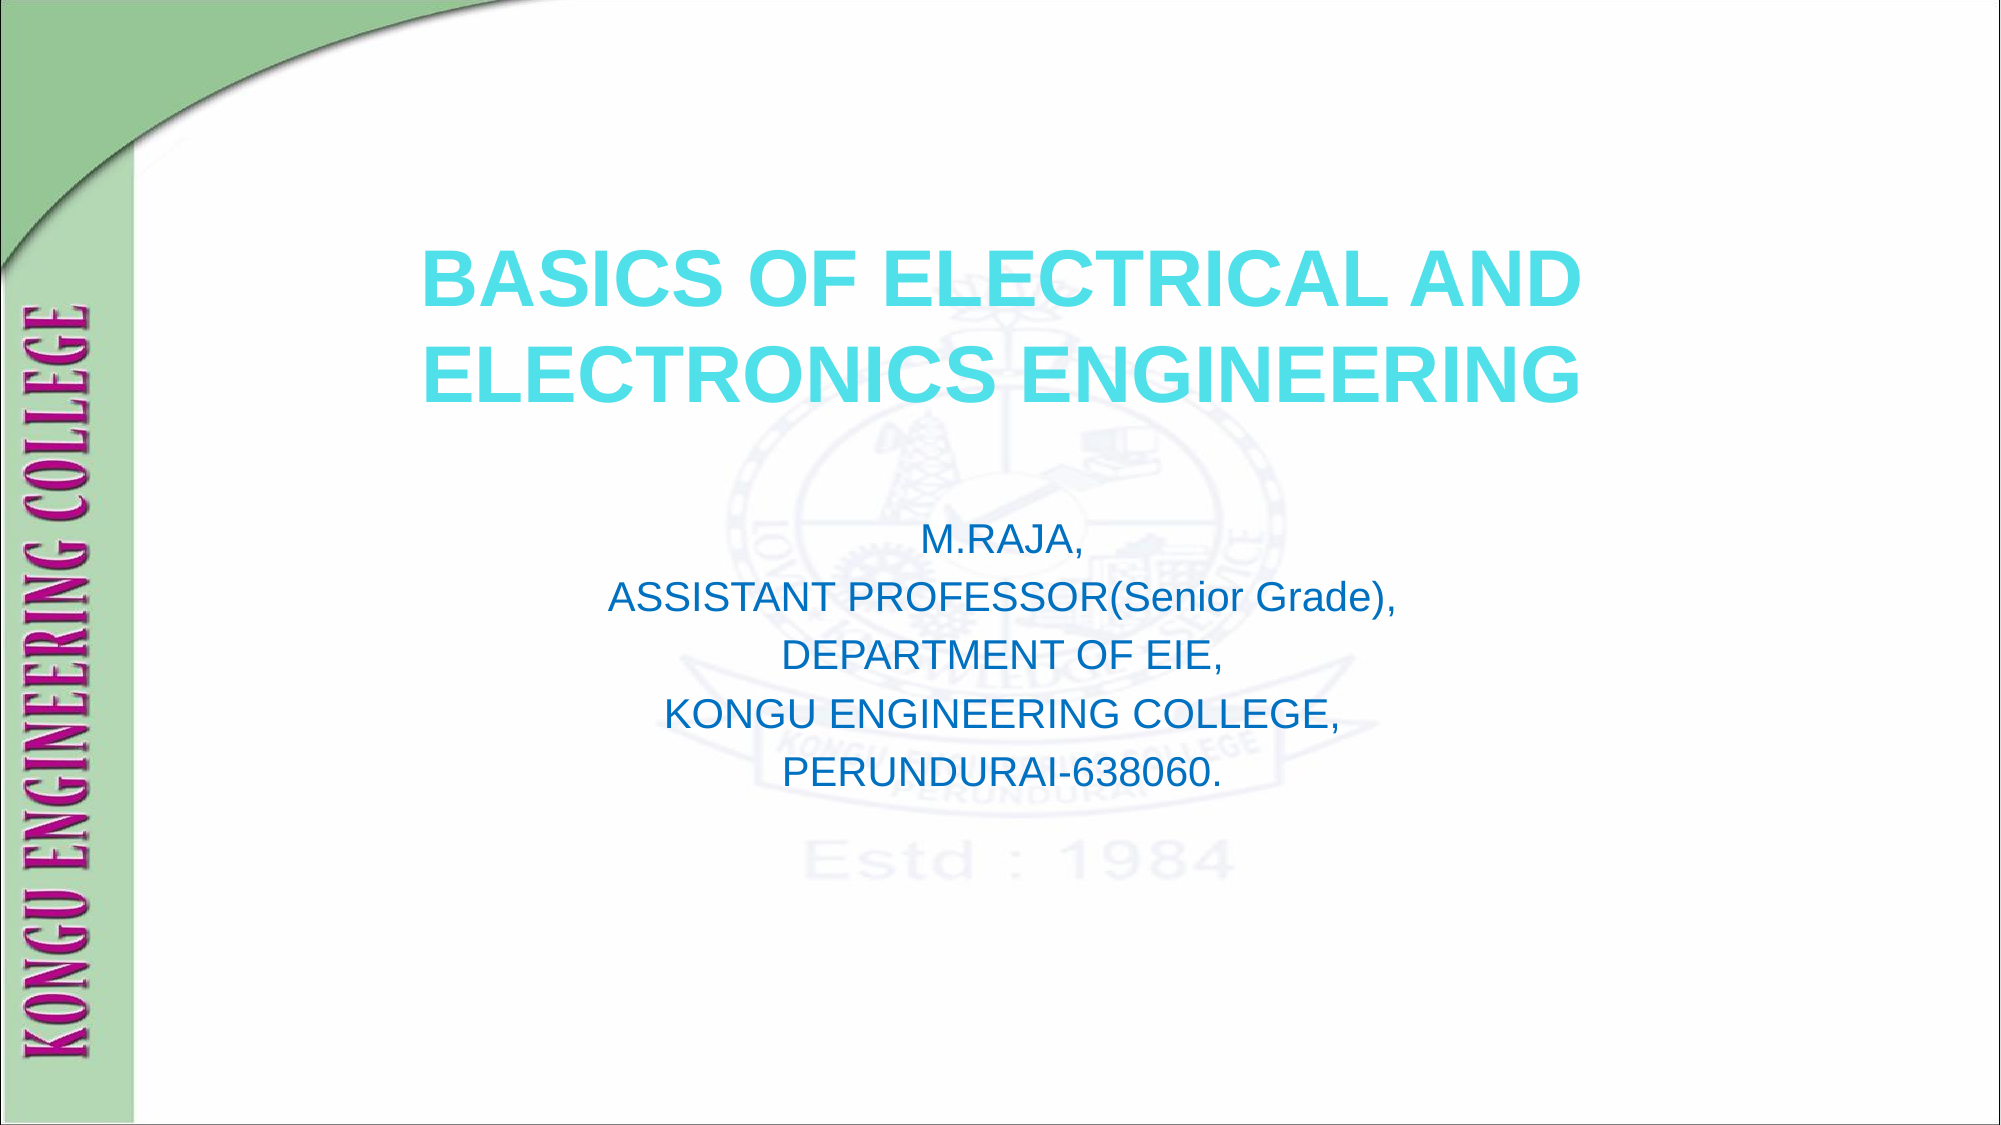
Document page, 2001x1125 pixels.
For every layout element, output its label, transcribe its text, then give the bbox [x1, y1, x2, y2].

picture [0, 0, 2001, 1125]
title BASICS OF ELECTRICAL AND ELECTRONICS ENGINEERING [154, 128, 1855, 419]
subtitle M.RAJA, ASSISTANT PROFESSOR(Senior Grade), DEPARTMENT OF EIE, KONGU ENGINEERING COLLEGE, PERUNDURAI-638060. [187, 503, 1829, 1055]
